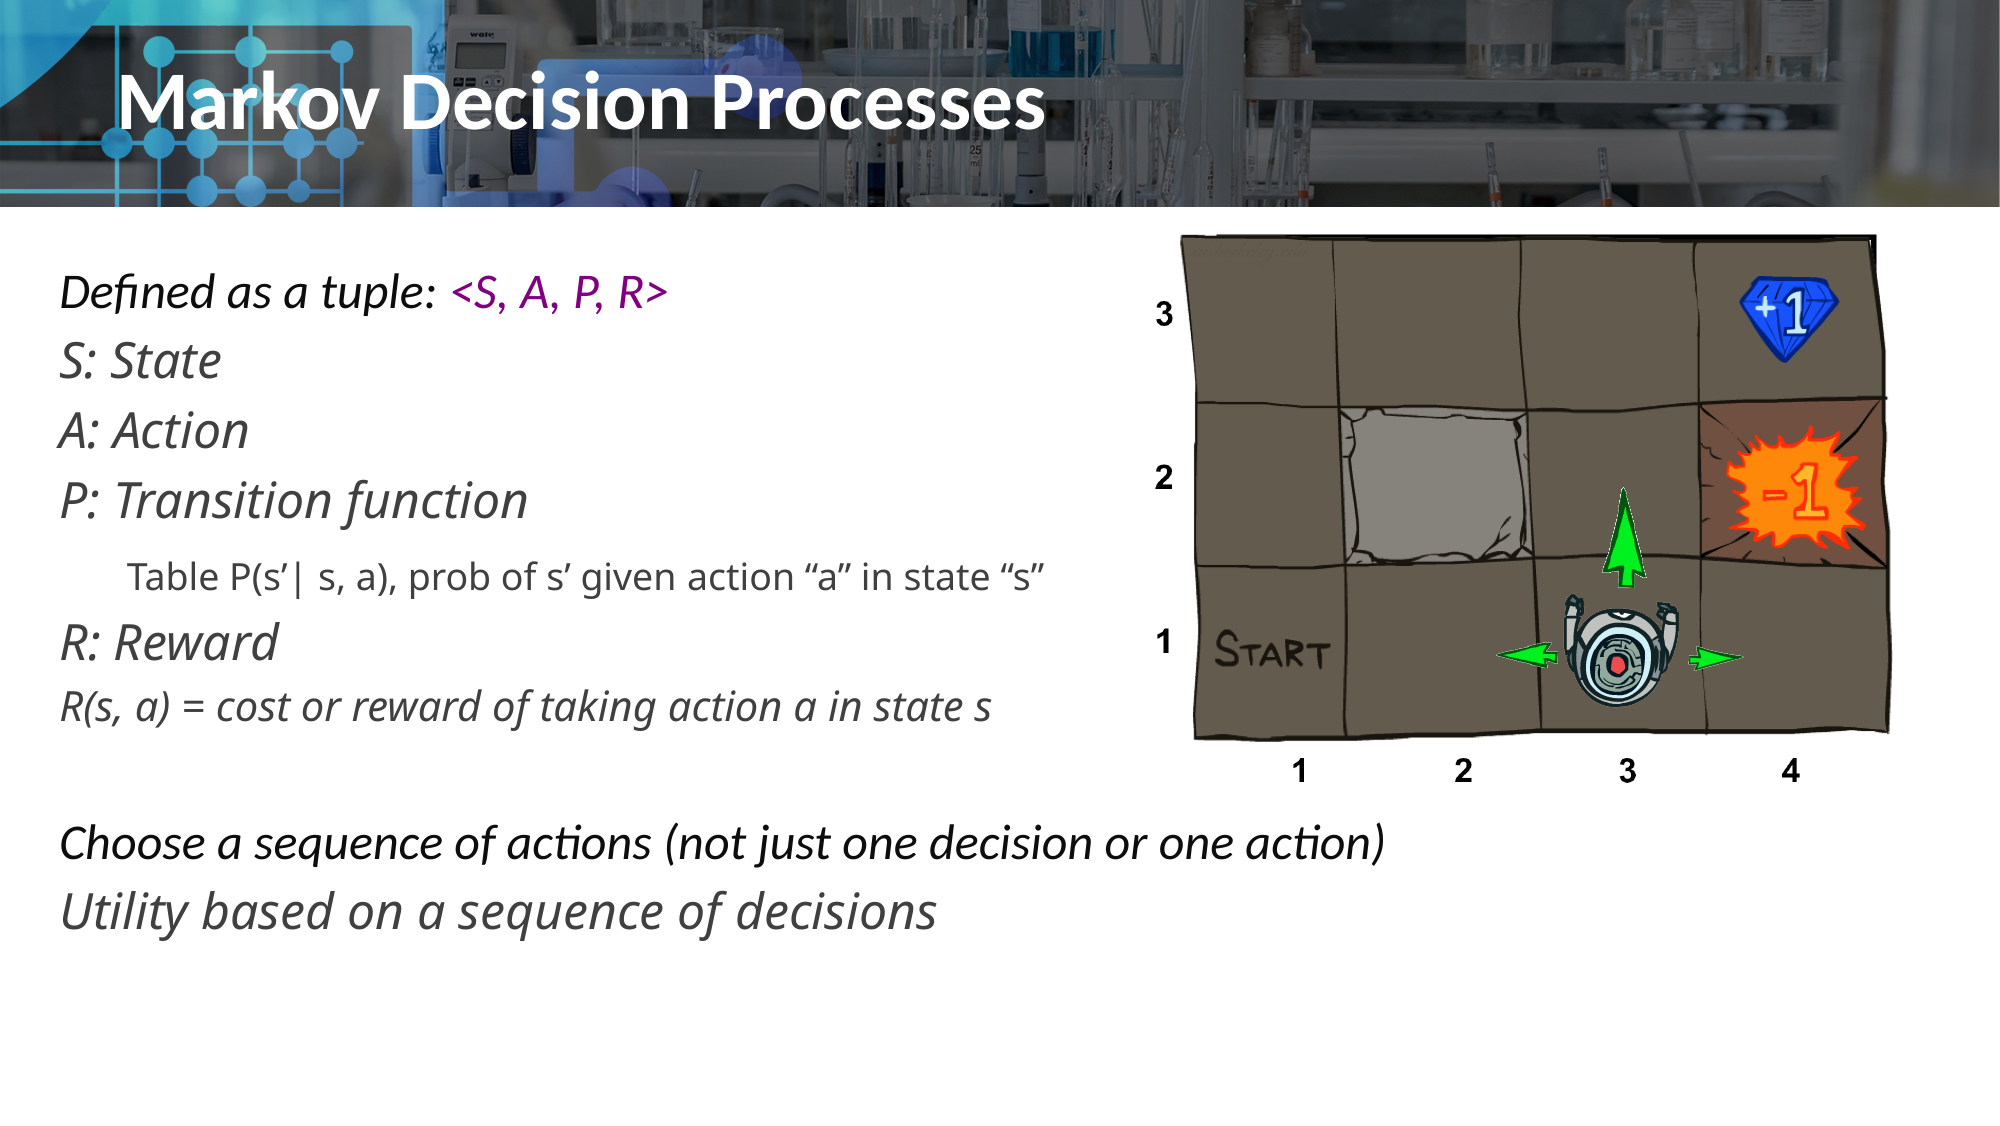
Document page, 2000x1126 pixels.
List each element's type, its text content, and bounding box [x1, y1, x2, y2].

picture [0, 0, 2000, 1125]
text_box Defined as a tuple: <S, A, P, R> S: State A: Action P: Transition function Table P(s’| s, a), prob of s’ given action “a” in state “s” R: Reward R(s, a) = cost or reward of taking action a in state s Choose a sequence of actions (not just one decision or one action) Utility based on a sequence of decisions [42, 249, 2000, 1095]
title Markov Decision Processes [99, 31, 1900, 163]
